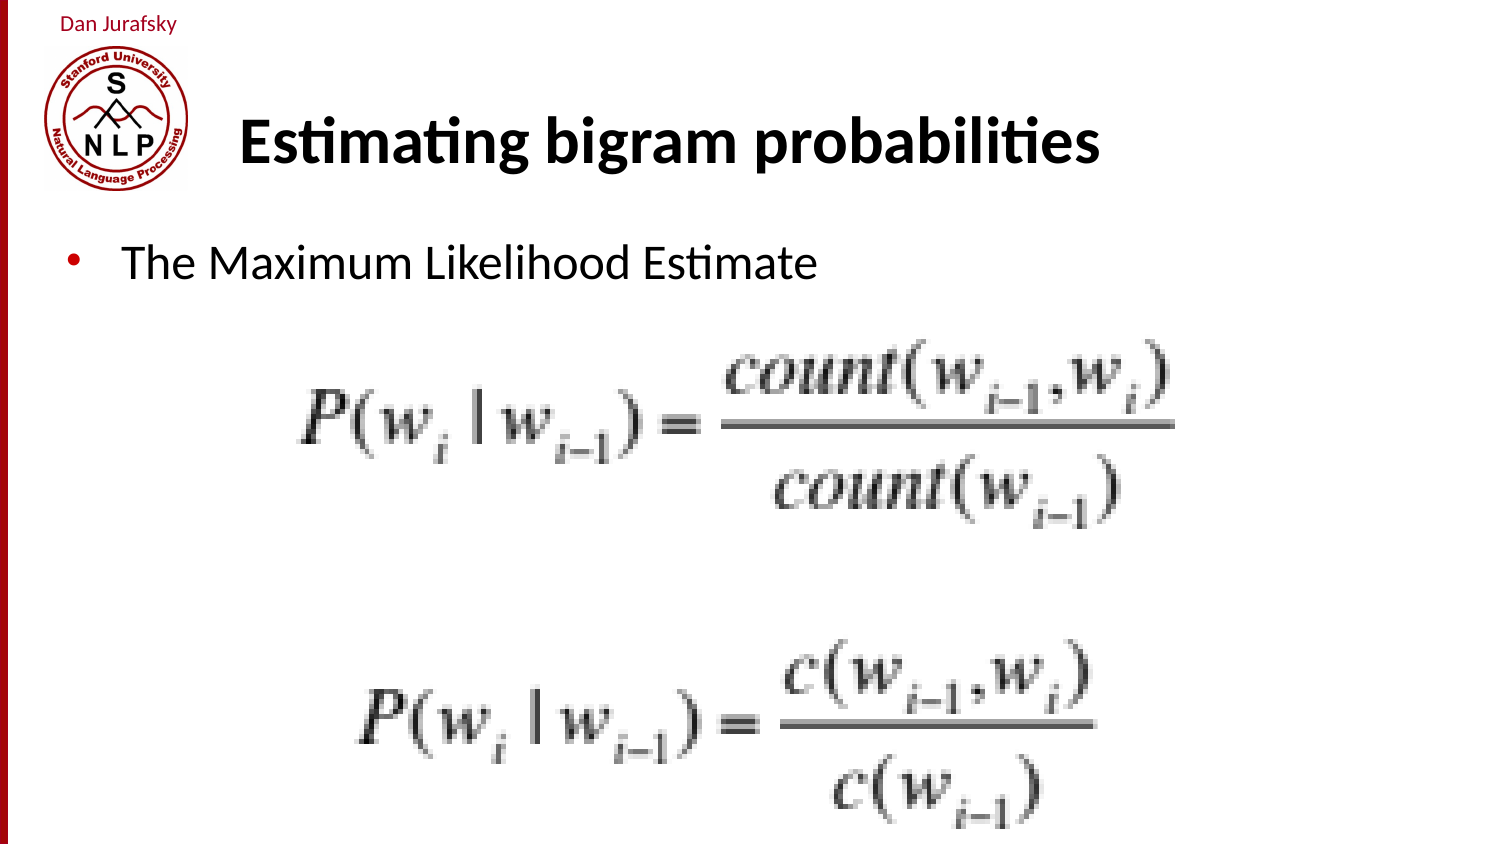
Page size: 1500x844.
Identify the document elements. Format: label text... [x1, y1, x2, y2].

picture [287, 324, 1175, 530]
picture [345, 624, 1098, 830]
picture [44, 46, 188, 191]
text_box Estimating bigram probabilities [224, 62, 1450, 185]
text_box The Maximum Likelihood Estimate [49, 221, 1450, 769]
